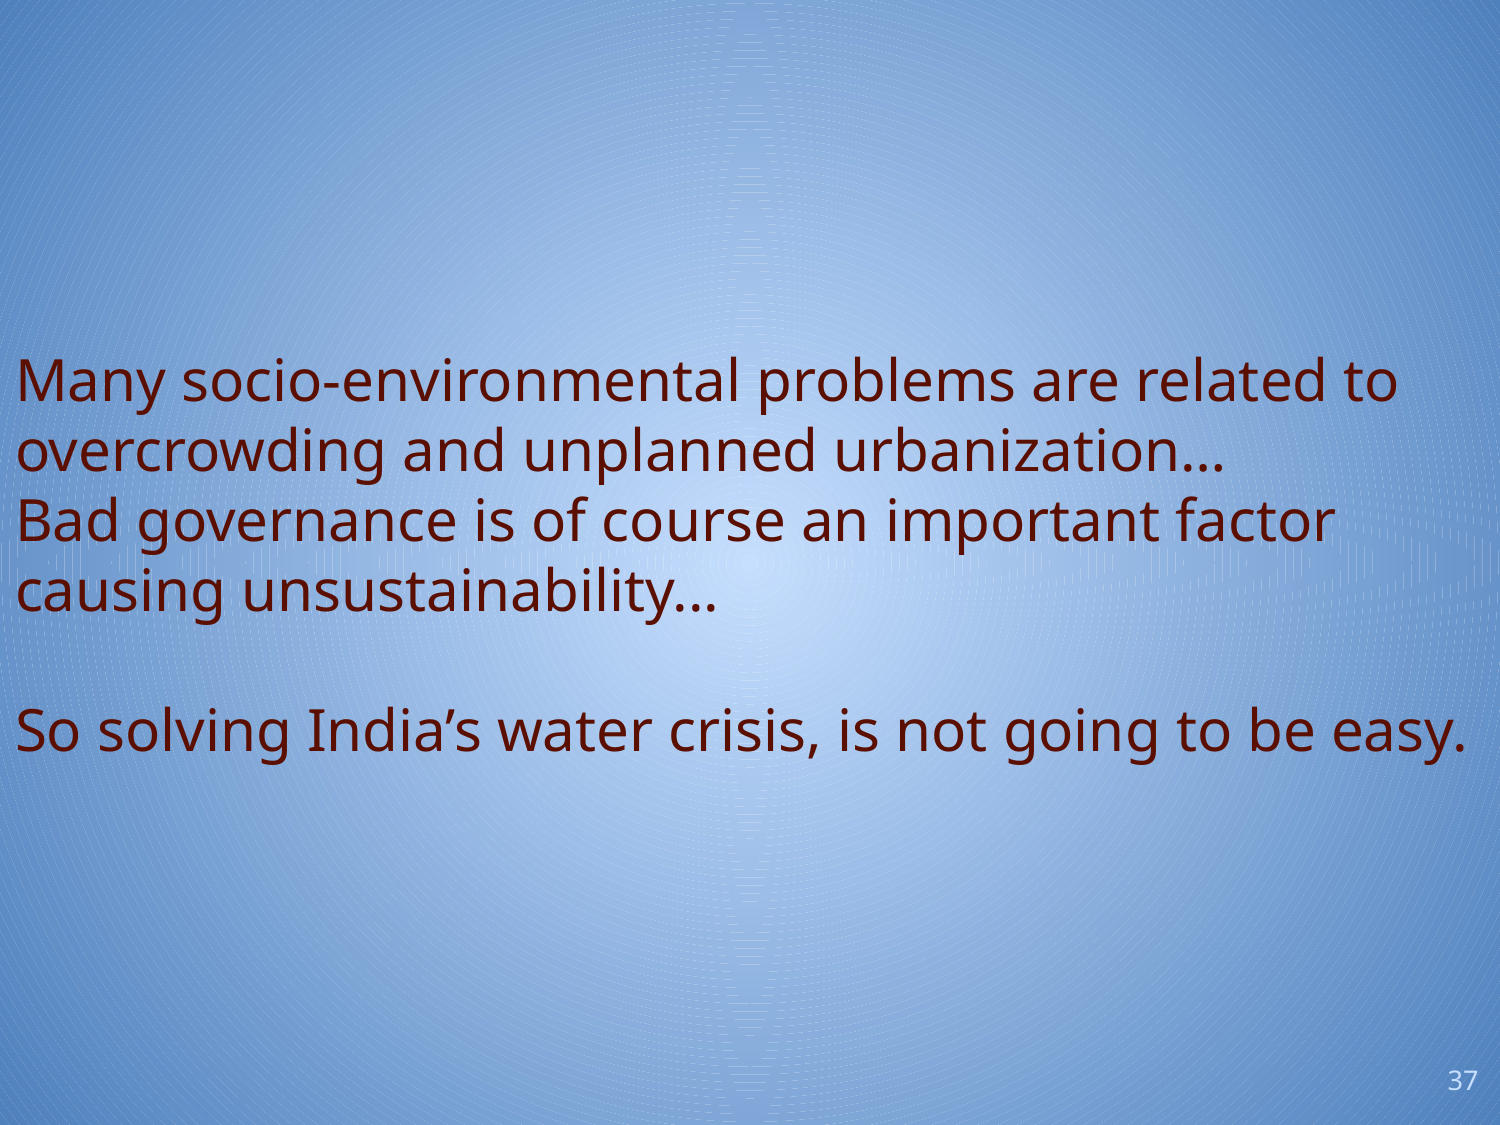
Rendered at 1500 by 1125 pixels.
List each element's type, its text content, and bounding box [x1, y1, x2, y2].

slide_number ‹#› [1403, 1038, 1494, 1125]
list Many socio-environmental problems are related to overcrowding and unplanned urbanization… Bad governance is of course an important factor causing unsustainability... So solving India’s water crisis, is not going to be easy. [0, 327, 1500, 1117]
